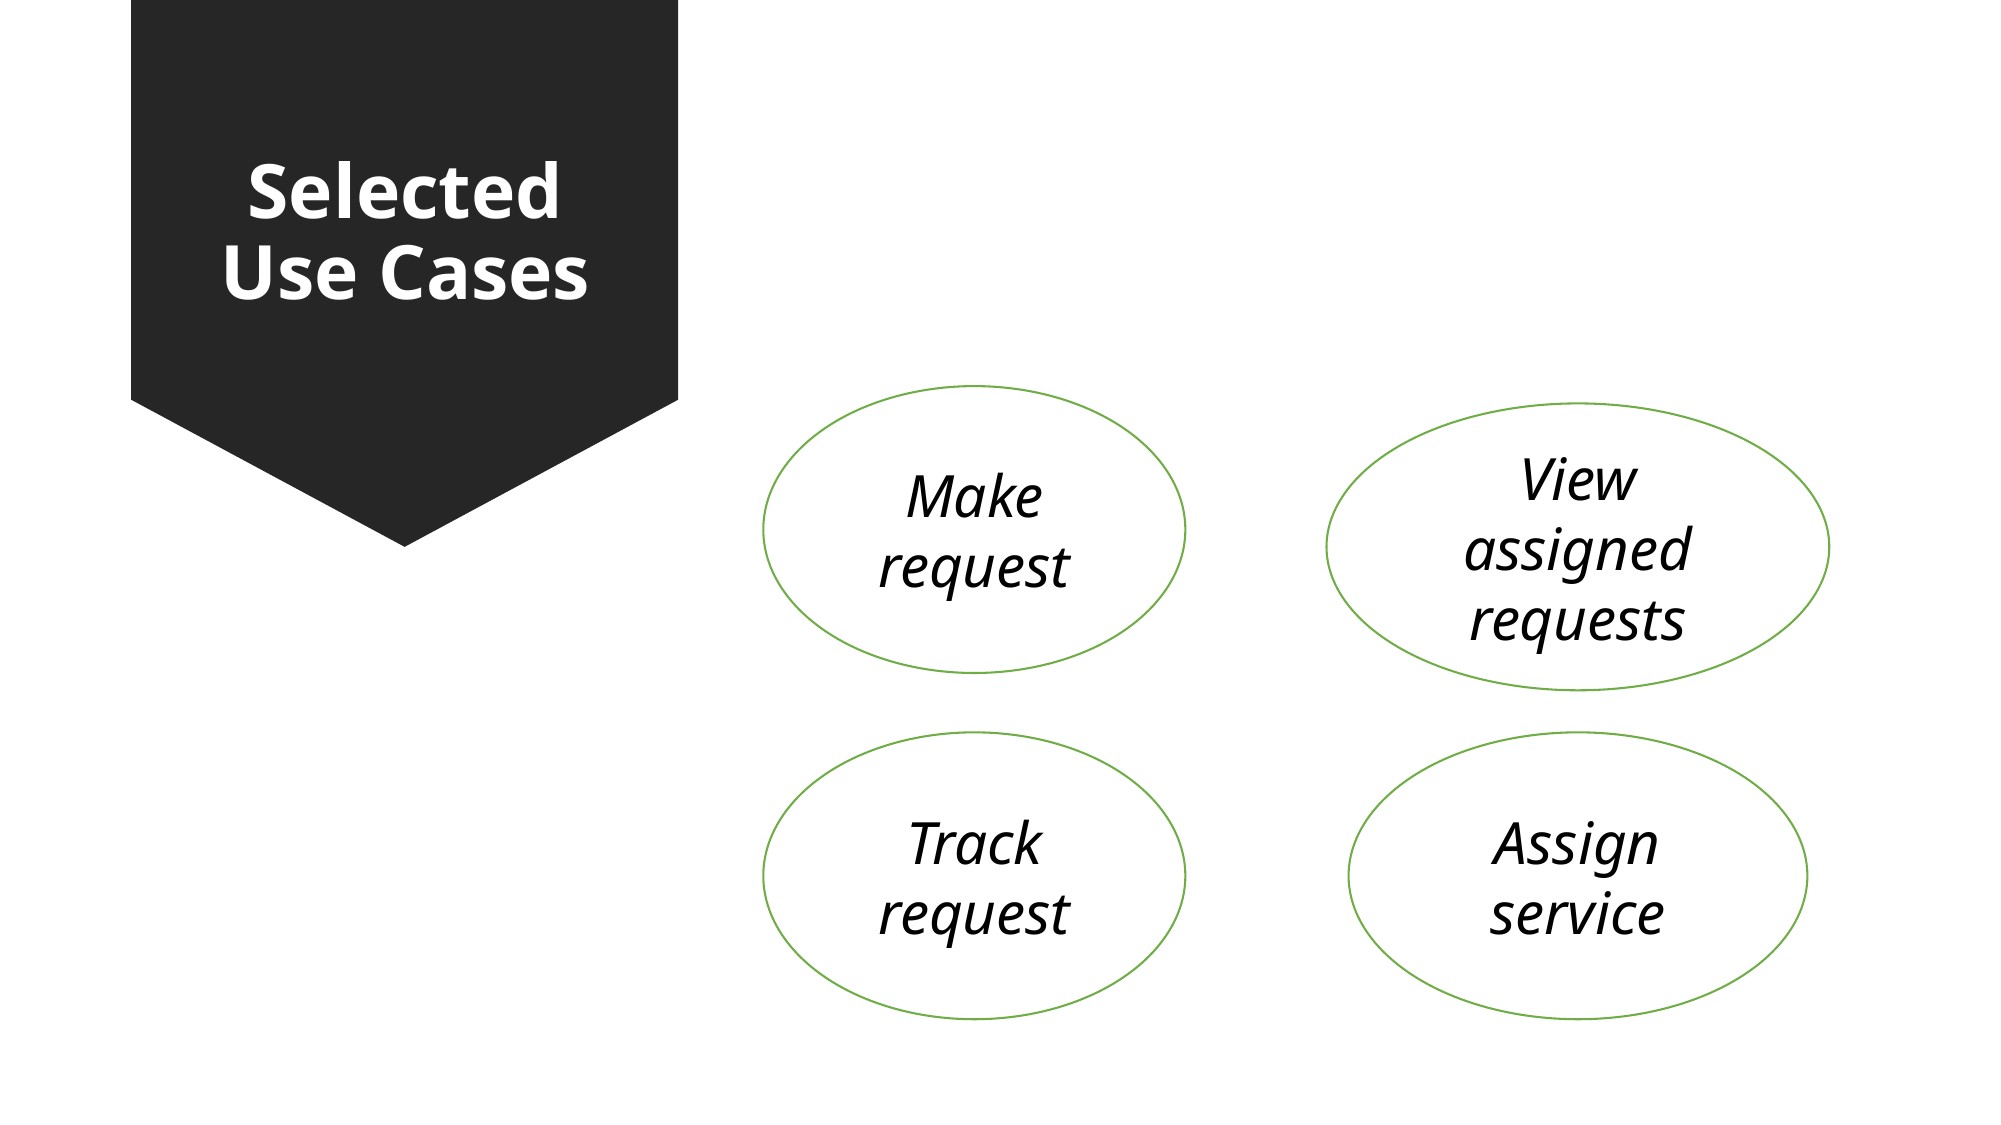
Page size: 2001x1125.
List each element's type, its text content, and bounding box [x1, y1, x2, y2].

text_box [130, 0, 680, 421]
text_box Assign service [1347, 731, 1809, 1021]
text_box [203, 440, 606, 549]
title Selected Use Cases [168, 31, 643, 440]
text_box Make request [762, 385, 1187, 675]
text_box Track request [762, 731, 1187, 1021]
text_box View assigned requests [1325, 402, 1831, 692]
